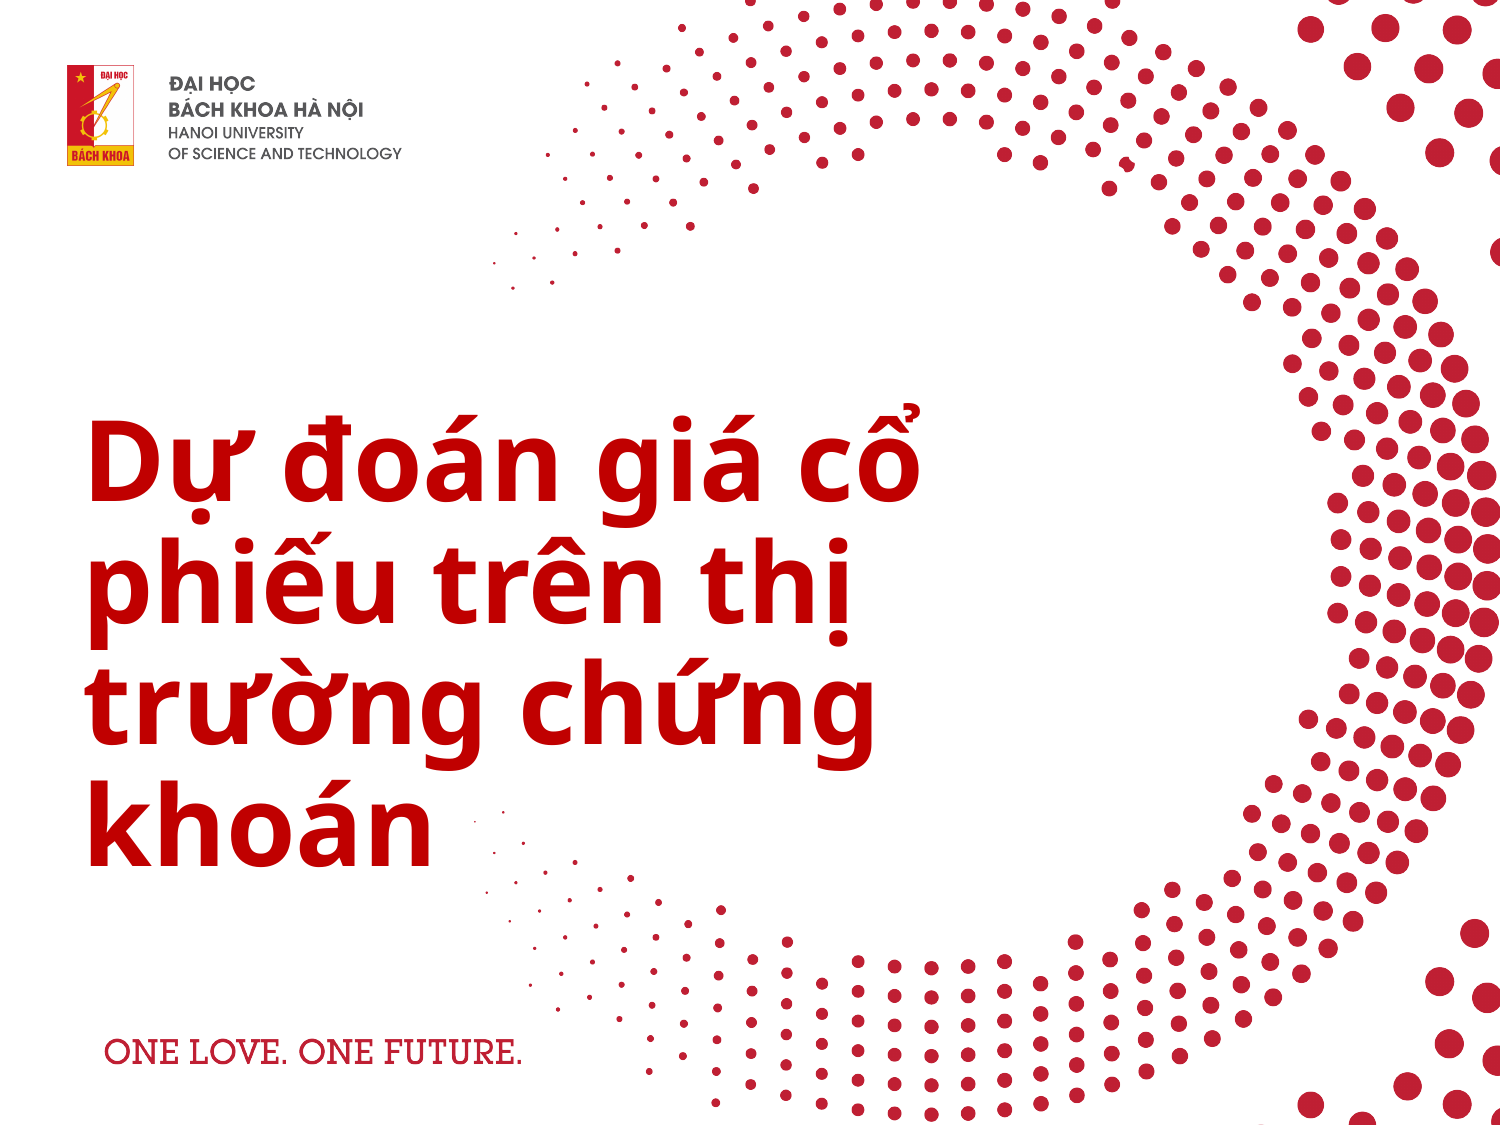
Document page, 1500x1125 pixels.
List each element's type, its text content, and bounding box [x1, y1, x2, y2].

text_box Dự đoán giá cổ phiếu trên thị trường chứng khoán [67, 397, 1273, 537]
picture [0, 0, 1500, 1125]
